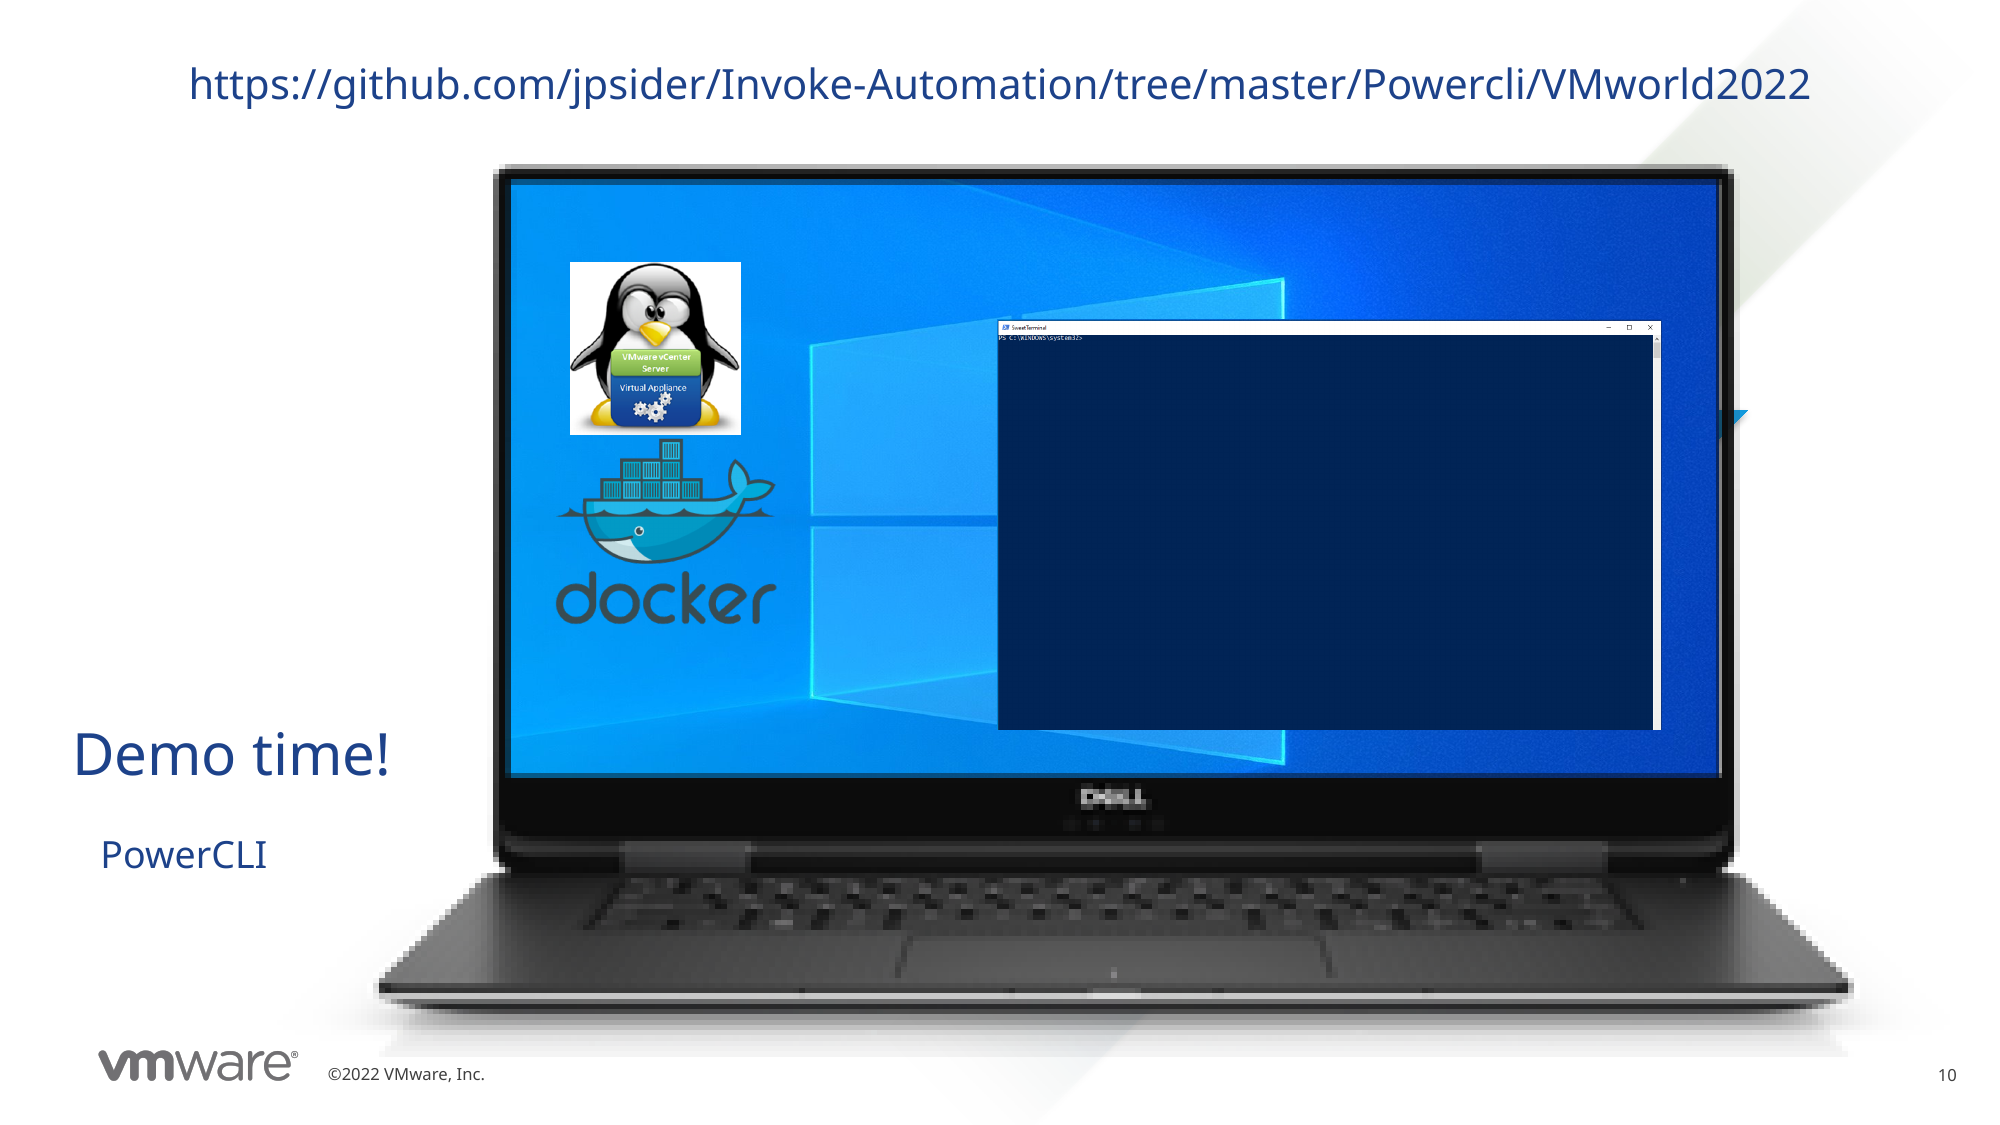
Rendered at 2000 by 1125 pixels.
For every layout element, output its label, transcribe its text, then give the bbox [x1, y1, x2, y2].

list PowerCLI [100, 831, 188, 876]
text_box https://github.com/jpsider/Invoke-Automation/tree/master/Powercli/VMworld2022 [0, 42, 2000, 108]
picture [68, 122, 2000, 1112]
list Demo time! [71, 262, 188, 788]
